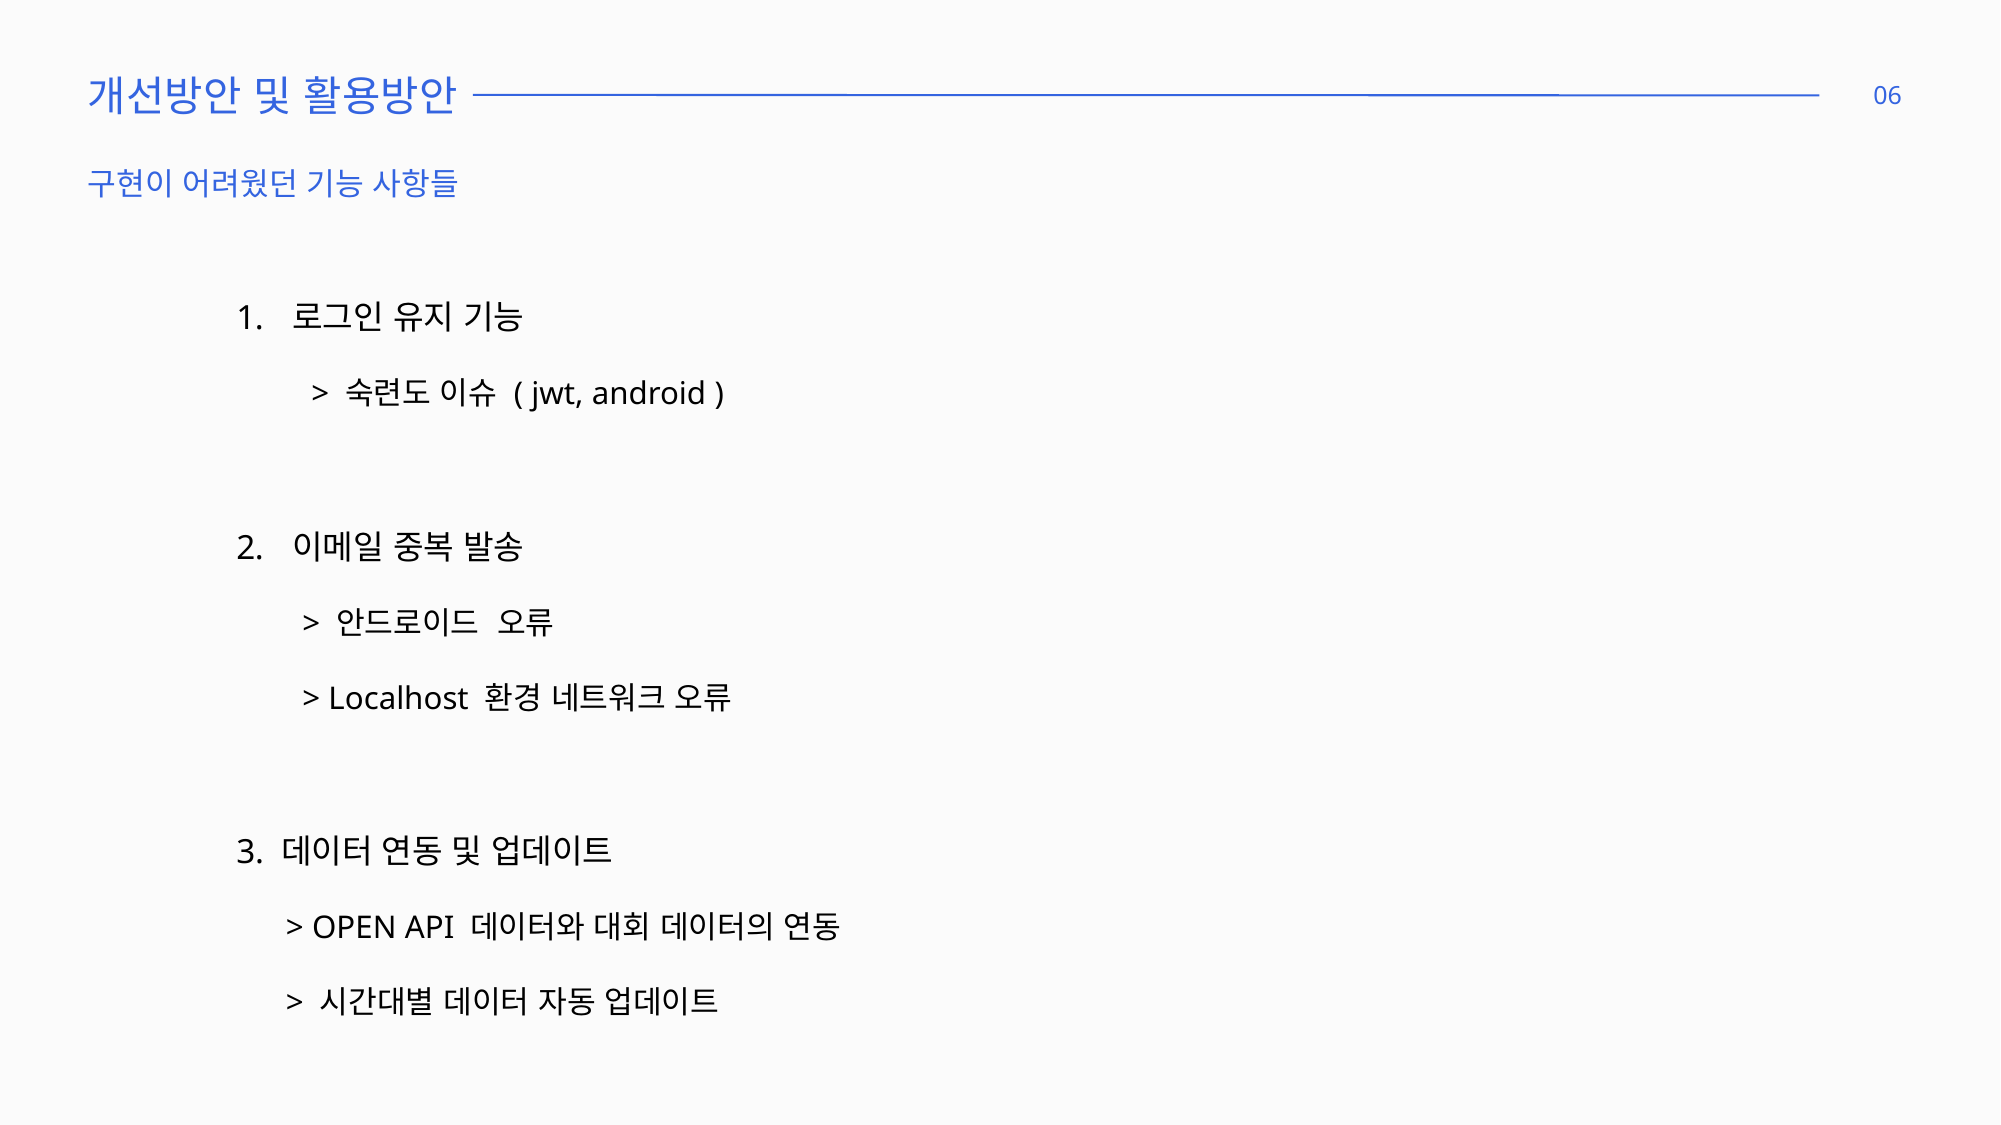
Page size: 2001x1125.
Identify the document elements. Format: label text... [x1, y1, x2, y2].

text_box 구현이 어려웠던 기능 사항들 [73, 119, 475, 209]
text_box 로그인 유지 기능 > 숙련도 이슈 ( jwt, android ) 이메일 중복 발송 > 안드로이드 오류 > Localhost 환경 네트워크 오류 3. 데이터 연동 및 업데이트 > OPEN API 데이터와 대회 데이터의 연동 > 시간대별 데이터 자동 업데이트 [221, 249, 1076, 1103]
text_box 개선방안 및 활용방안 [73, 62, 473, 119]
text_box 06 [1858, 72, 1917, 118]
